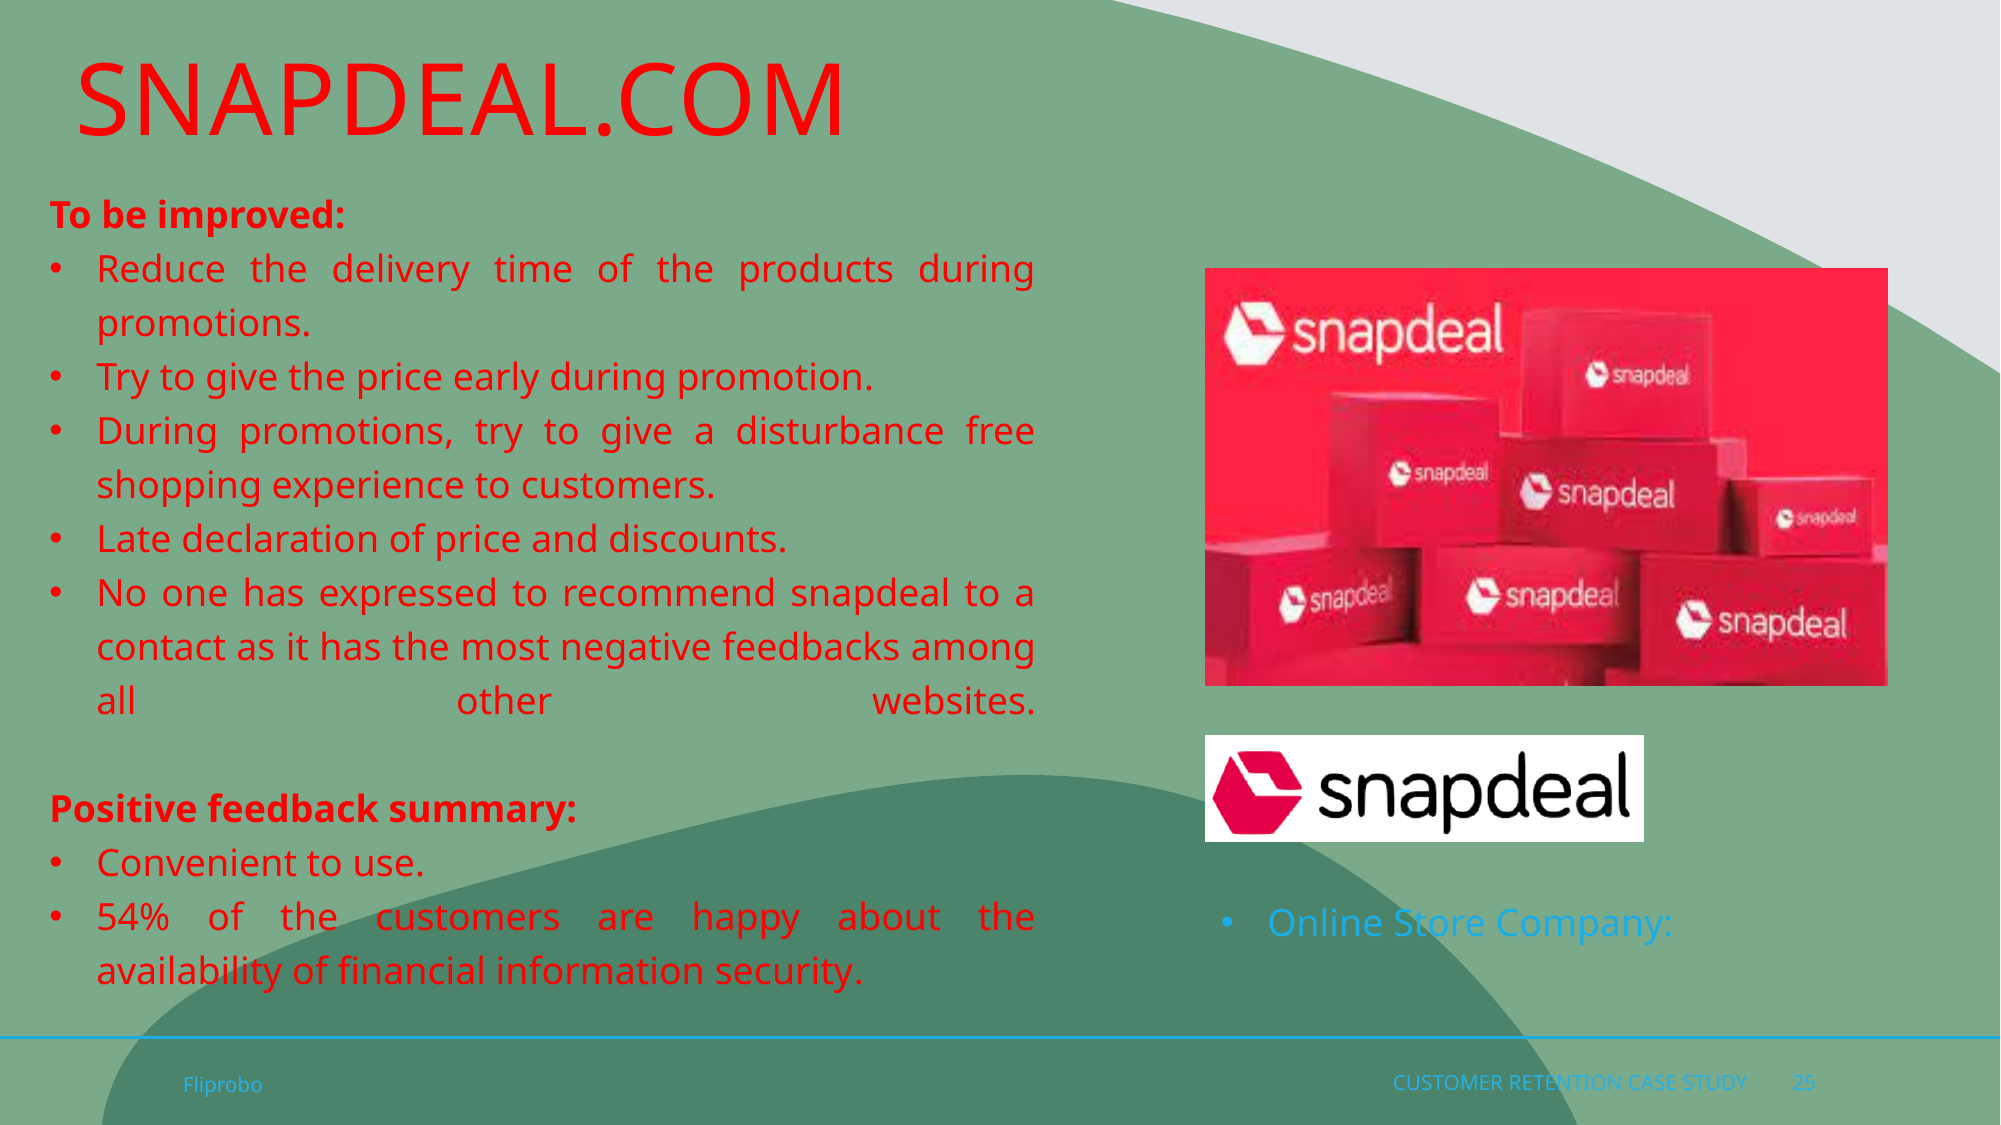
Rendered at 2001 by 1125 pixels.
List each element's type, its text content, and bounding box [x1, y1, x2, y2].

text_box To be improved: Reduce the delivery time of the products during promotions. Try to give the price early during promotion. During promotions, try to give a disturbance free shopping experience to customers. Late declaration of price and discounts. No one has expressed to recommend snapdeal to a contact as it has the most negative feedbacks among all other websites. Positive feedback summary: Convenient to use. 54% of the customers are happy about the availability of financial information security. [34, 212, 1052, 962]
picture [1205, 268, 1889, 687]
slide_number Fliprobo [168, 1061, 522, 1107]
text_box Online Store Company: [1205, 891, 1764, 965]
footer Customer Retention Case Study [794, 1061, 1763, 1107]
slide_number 25 [1777, 1061, 1938, 1107]
title Snapdeal.com [60, 51, 1785, 163]
picture [1205, 734, 1644, 843]
